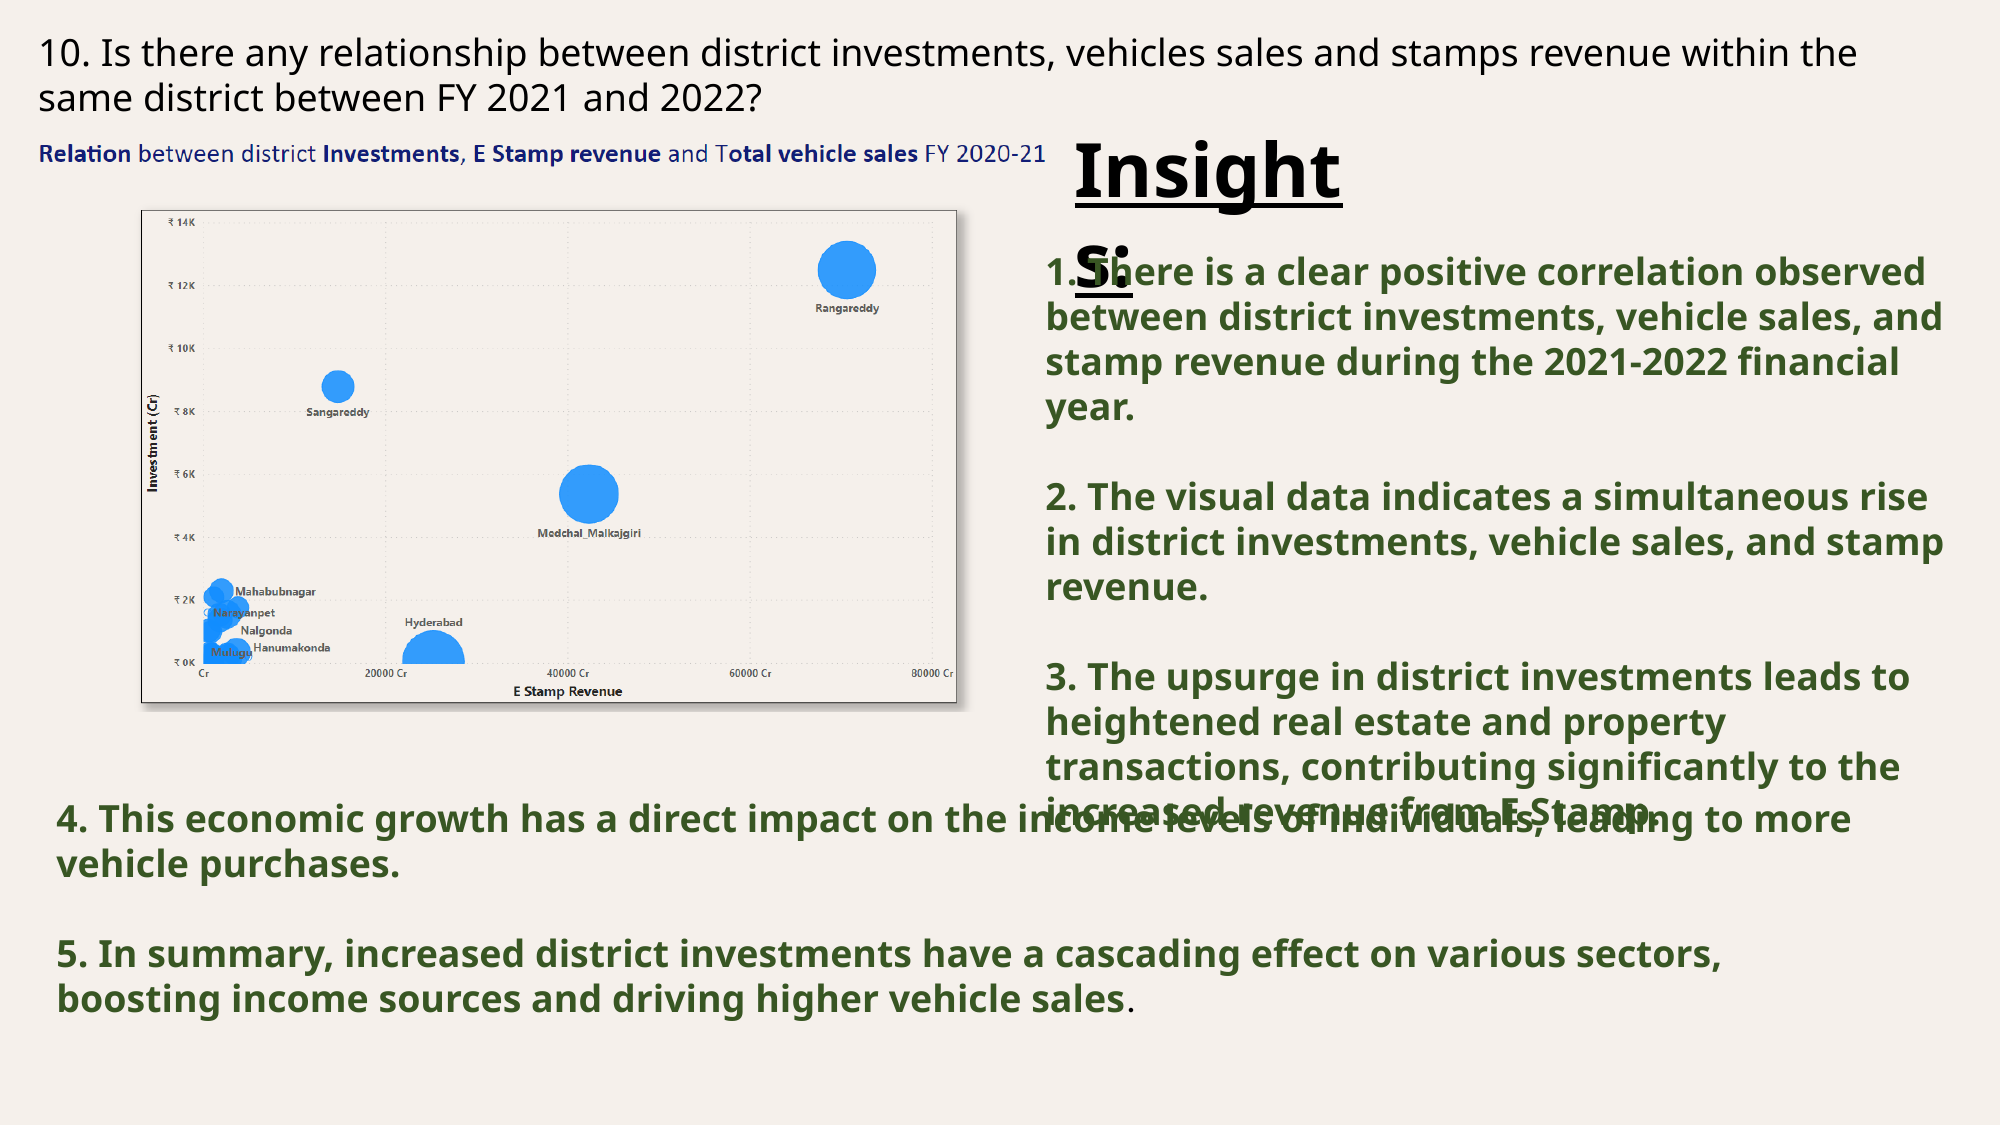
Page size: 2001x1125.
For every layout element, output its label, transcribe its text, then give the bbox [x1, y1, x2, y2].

text_box 10. Is there any relationship between district investments, vehicles sales and stamps revenue within the same district between FY 2021 and 2022? [23, 22, 1977, 127]
picture [30, 127, 1060, 712]
text_box 4. This economic growth has a direct impact on the income levels of individuals, leading to more vehicle purchases. 5. In summary, increased district investments have a cascading effect on various sectors, boosting income sources and driving higher vehicle sales. [41, 742, 1914, 1028]
text_box Insights: [1059, 114, 1381, 240]
text_box 1. There is a clear positive correlation observed between district investments, vehicle sales, and stamp revenue during the 2021-2022 financial year. 2. The visual data indicates a simultaneous rise in district investments, vehicle sales, and stamp revenue. 3. The upsurge in district investments leads to heightened real estate and property transactions, contributing significantly to the increased revenue from E Stamp. [1030, 240, 1977, 840]
